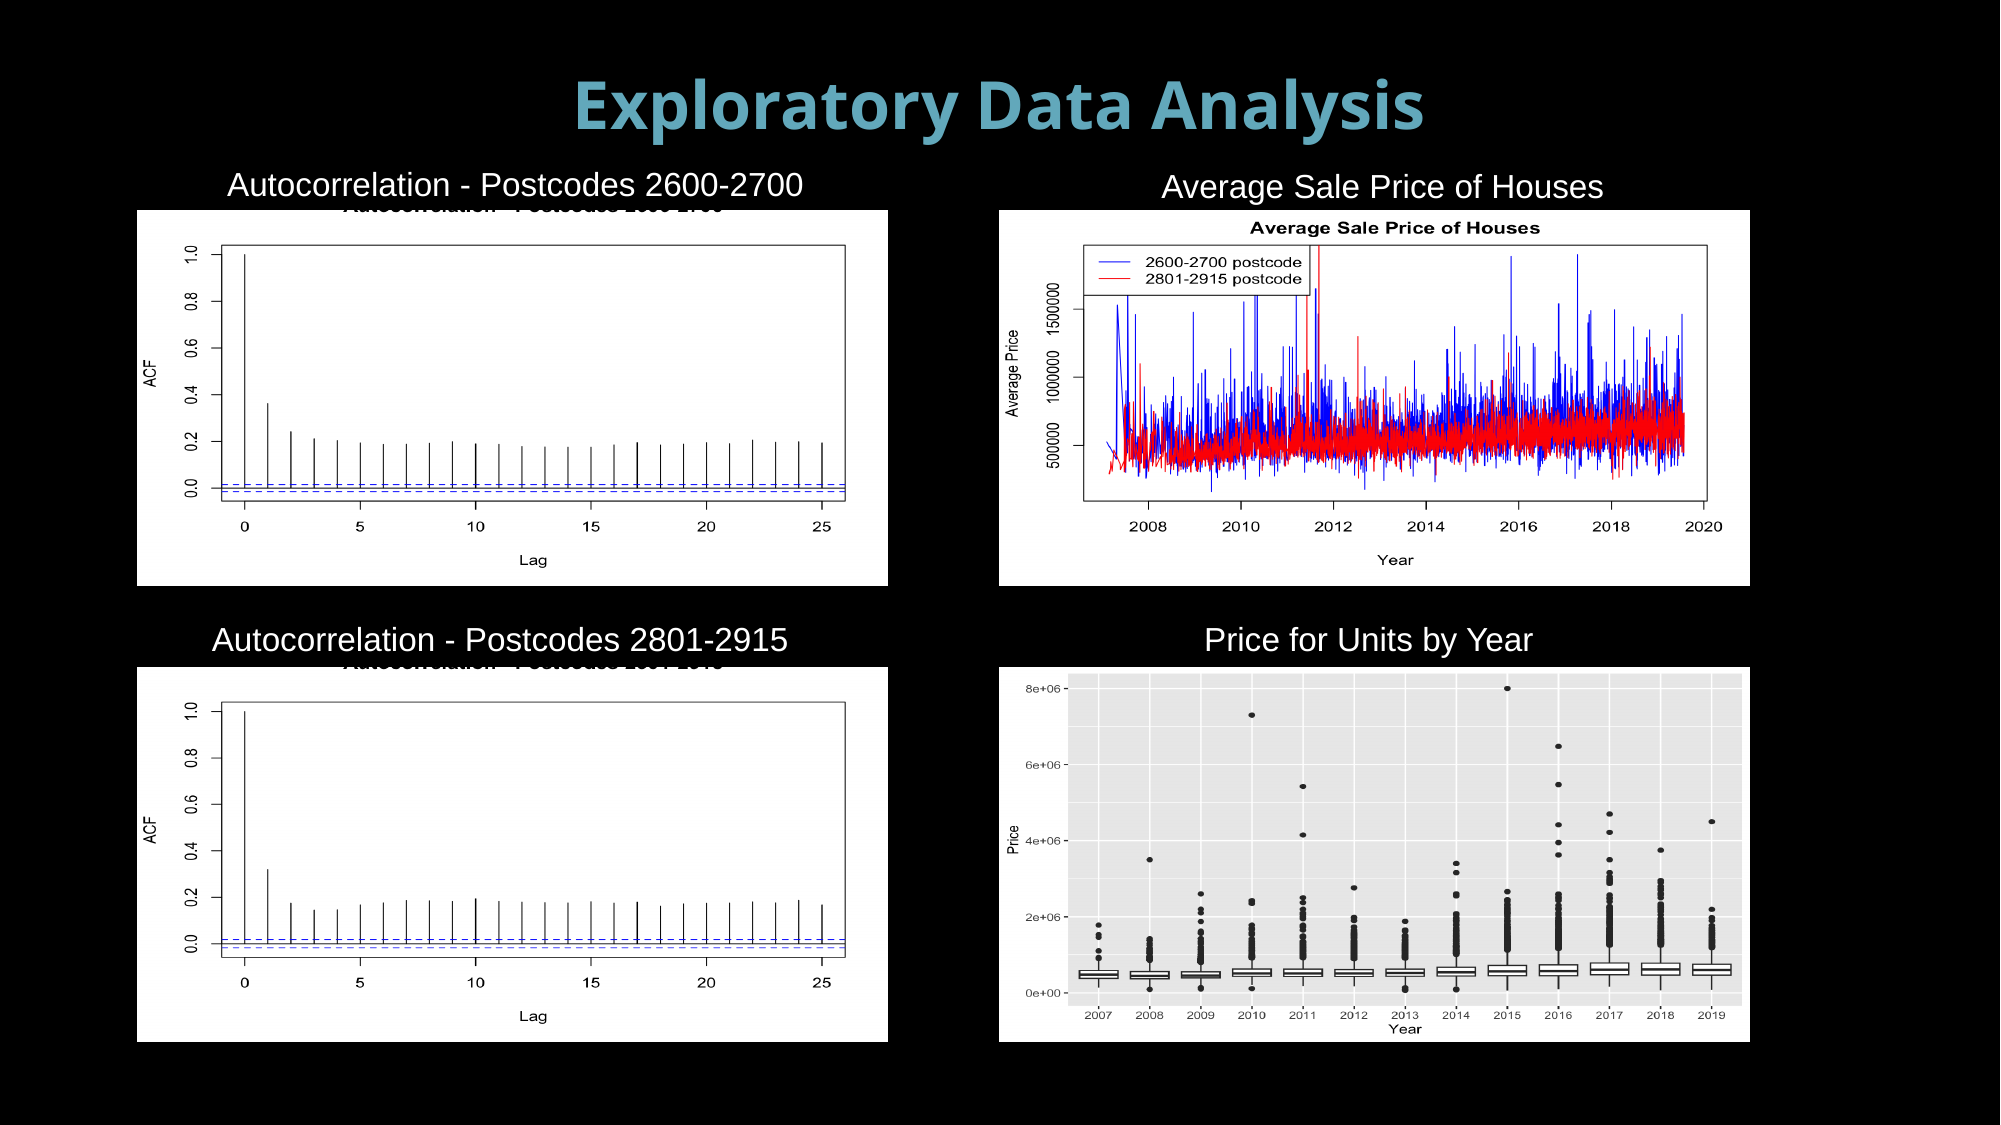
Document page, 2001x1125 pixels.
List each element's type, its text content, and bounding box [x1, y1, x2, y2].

text_box Average Sale Price of Houses [1146, 157, 1778, 213]
text_box Price for Units by Year [1189, 610, 1821, 666]
text_box Exploratory Data Analysis [0, 59, 2000, 144]
picture [999, 210, 1750, 587]
picture [999, 666, 1750, 1043]
text_box Autocorrelation - Postcodes 2600-2700 [212, 155, 843, 209]
text_box Autocorrelation - Postcodes 2801-2915 [197, 610, 828, 665]
picture [137, 666, 888, 1043]
picture [137, 210, 888, 587]
